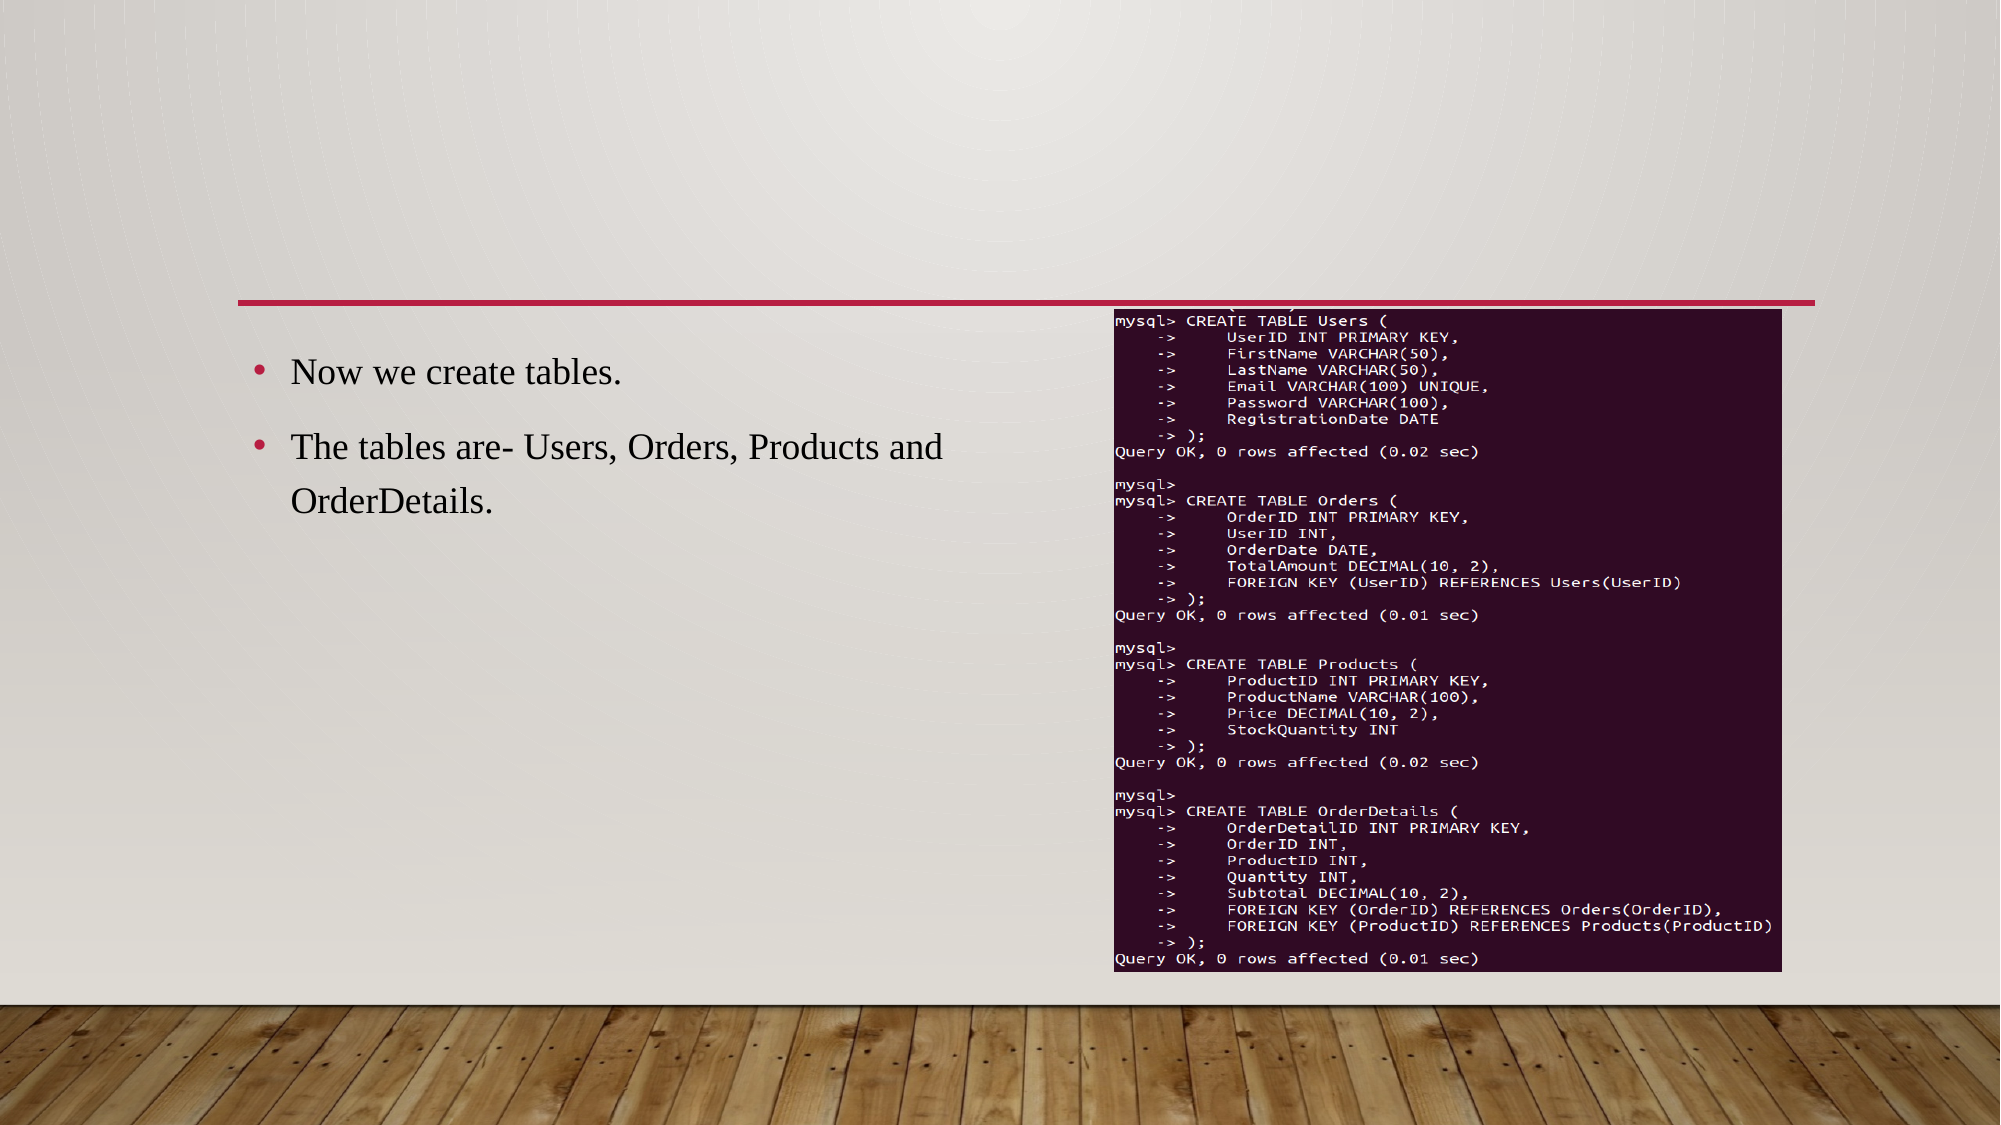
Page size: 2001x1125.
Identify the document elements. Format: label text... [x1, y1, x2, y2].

picture [1114, 309, 1782, 972]
picture [0, 1005, 2000, 1125]
list Now we create tables. The tables are- Users, Orders, Products and OrderDetails. [238, 330, 972, 897]
